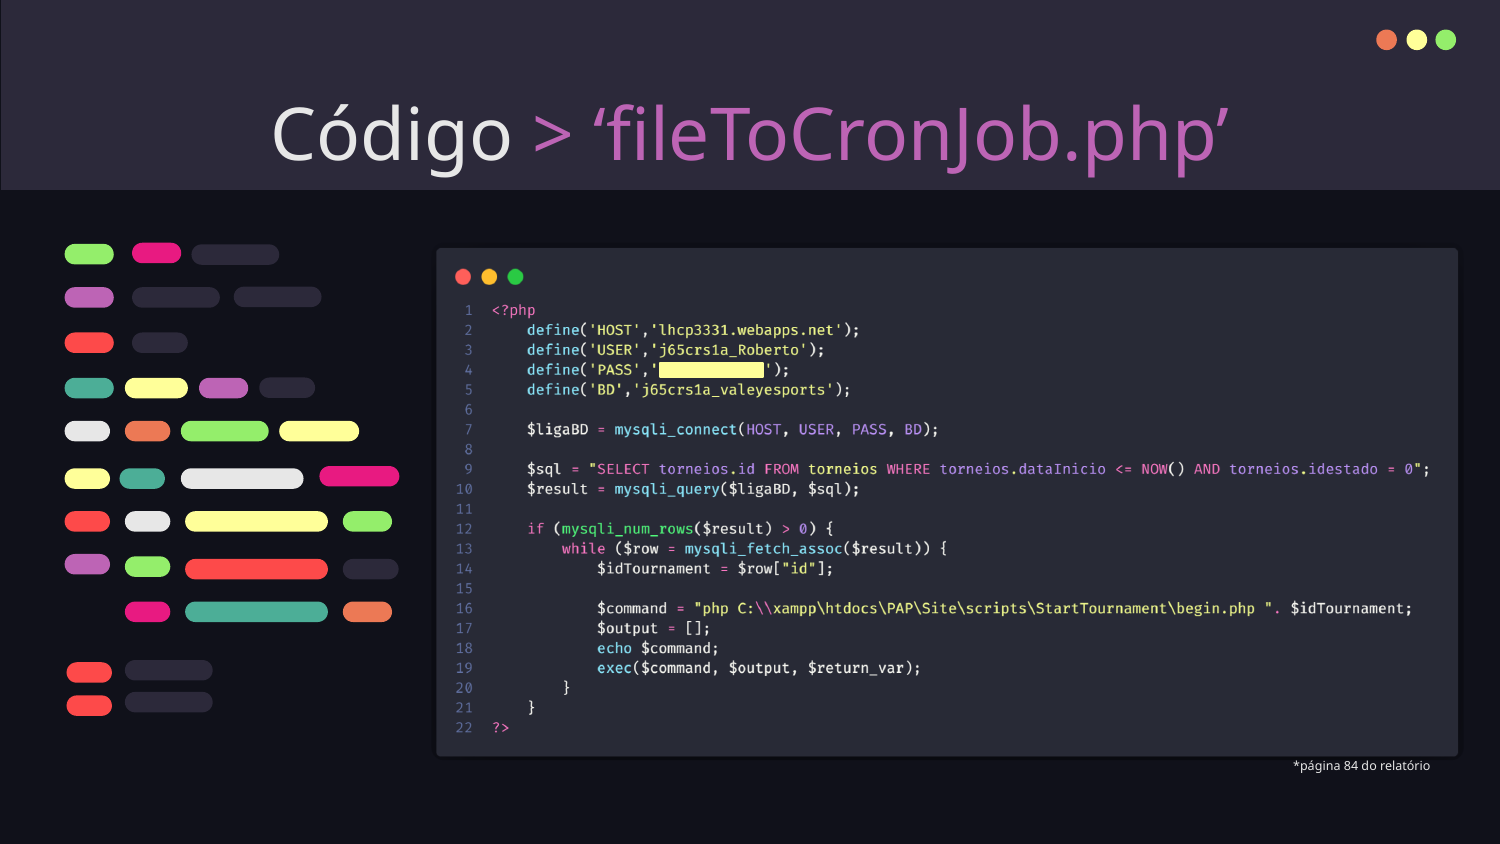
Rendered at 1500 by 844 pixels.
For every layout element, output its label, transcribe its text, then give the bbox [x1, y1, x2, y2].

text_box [64, 242, 400, 717]
picture [431, 242, 1464, 761]
text_box *página 84 do relatório [1259, 767, 1464, 779]
title Código > ‘fileToCronJob.php’ [118, 72, 1382, 167]
